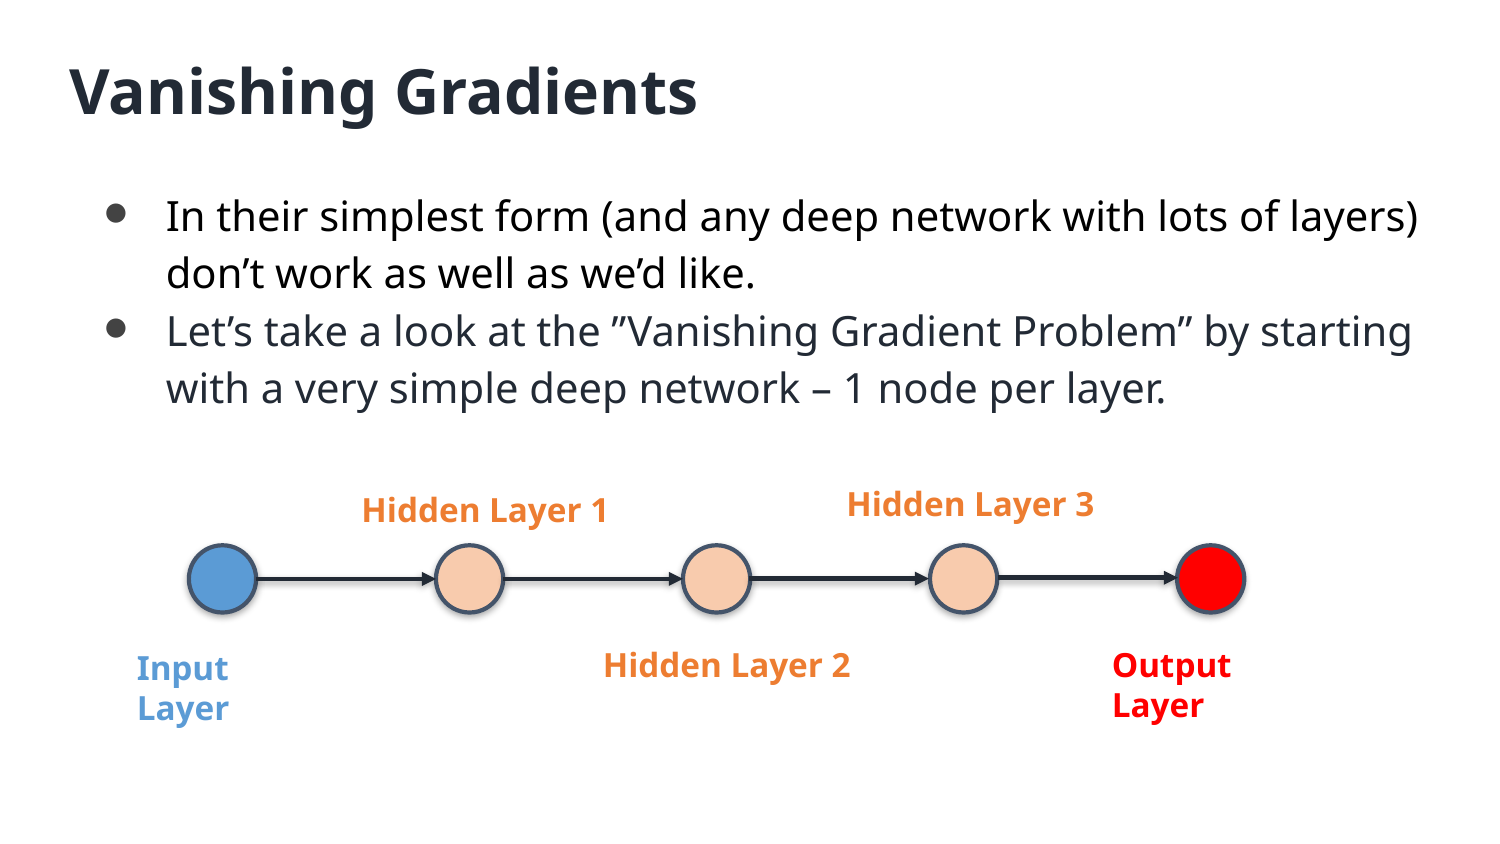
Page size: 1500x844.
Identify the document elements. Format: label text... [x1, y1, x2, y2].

text_box Hidden Layer 3 [838, 476, 1113, 531]
text_box In their simplest form (and any deep network with lots of layers) don’t work as well as we’d like. Let’s take a look at the ”Vanishing Gradient Problem” by starting with a very simple deep network – 1 node per layer. [76, 174, 1475, 444]
text_box Hidden Layer 1 [353, 481, 628, 537]
text_box [1177, 545, 1245, 613]
text_box Vanishing Gradients [54, 44, 1329, 158]
text_box Output Layer [1104, 636, 1319, 732]
text_box [436, 545, 504, 613]
text_box [683, 545, 751, 613]
text_box [188, 545, 256, 613]
text_box Input Layer [129, 639, 316, 735]
text_box Hidden Layer 2 [595, 636, 869, 692]
text_box [930, 545, 998, 613]
